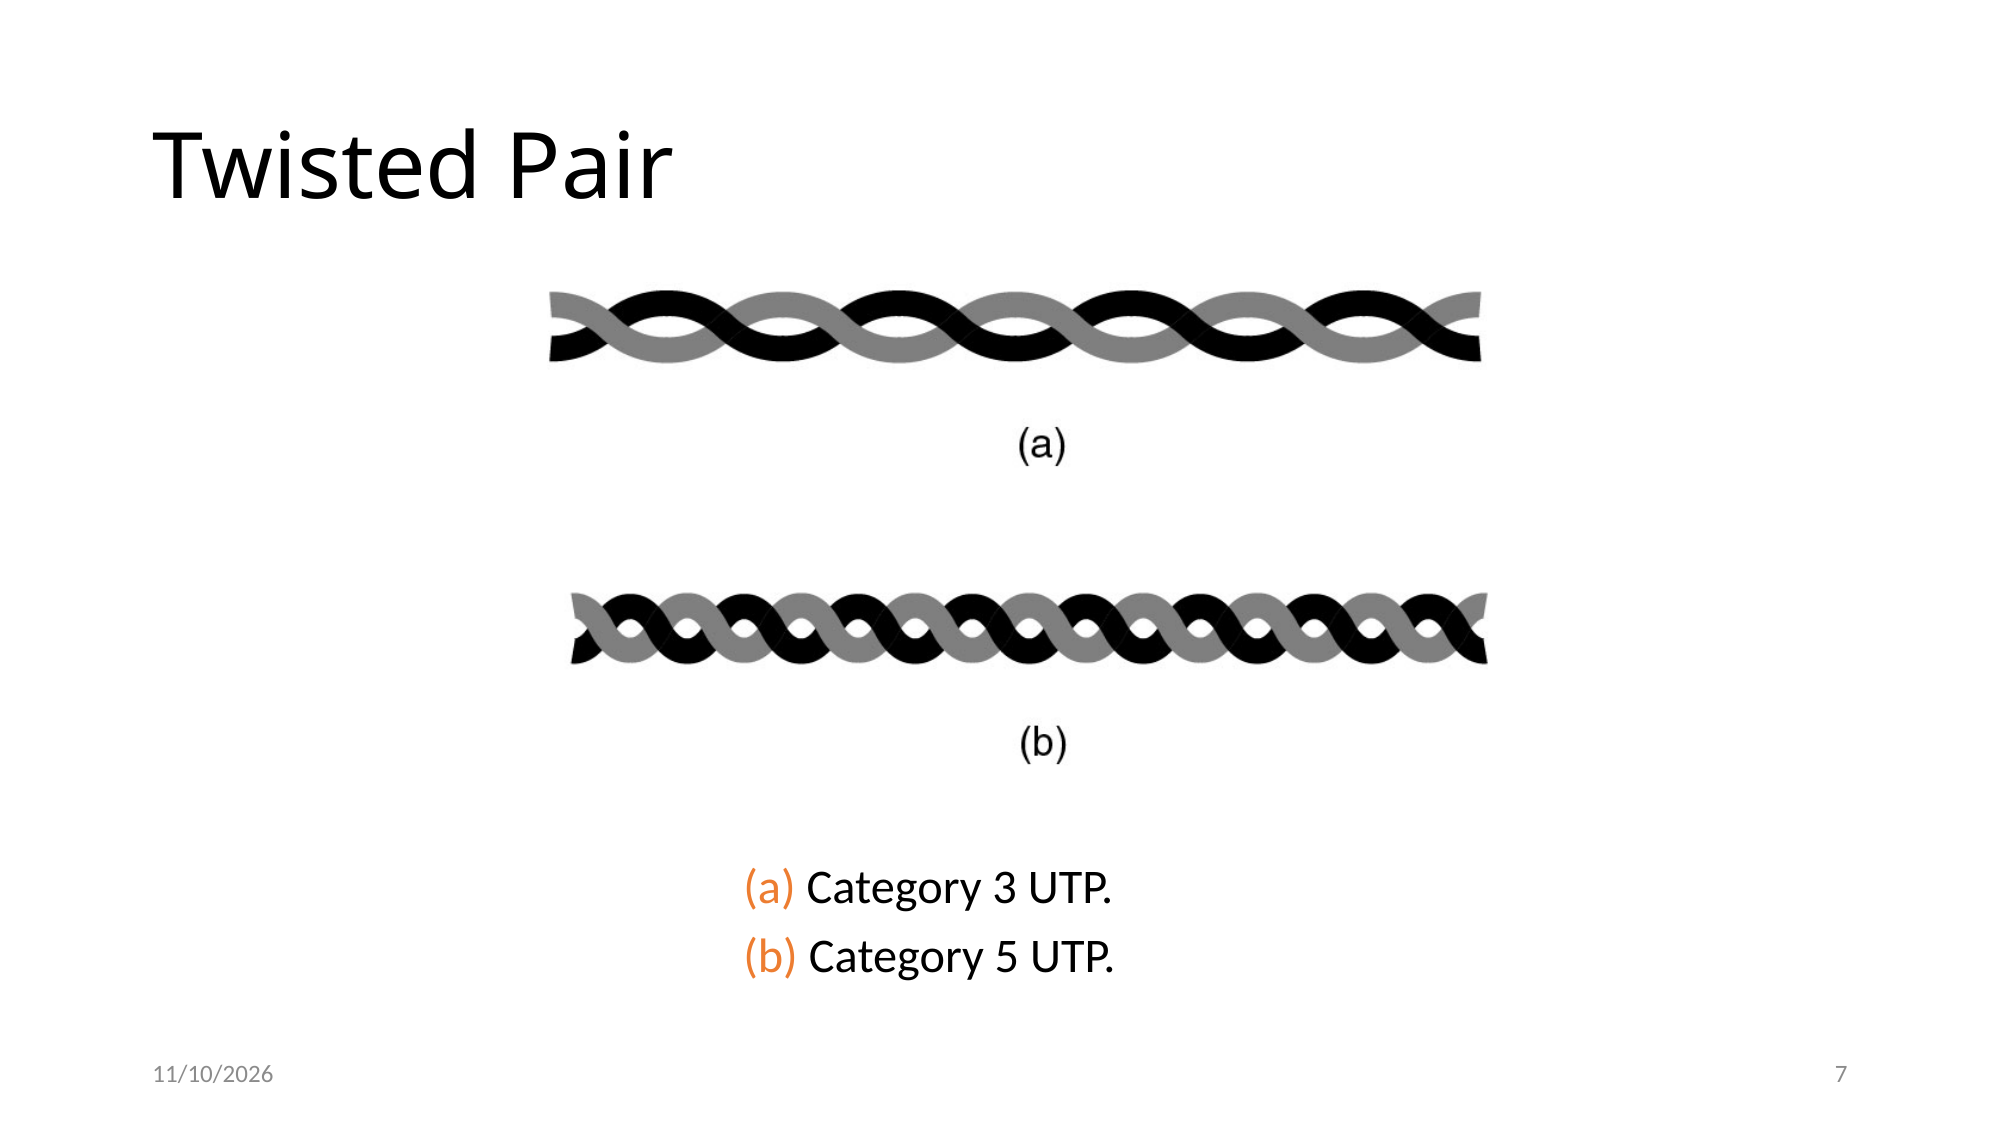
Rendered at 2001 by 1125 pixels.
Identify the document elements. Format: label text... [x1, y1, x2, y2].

picture [546, 565, 1489, 769]
title Twisted Pair [137, 59, 1863, 278]
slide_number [137, 1042, 588, 1103]
picture [547, 282, 1487, 482]
list (a) Category 3 UTP. (b) Category 5 UTP. [728, 854, 1750, 992]
slide_number 7 [1412, 1042, 1863, 1103]
